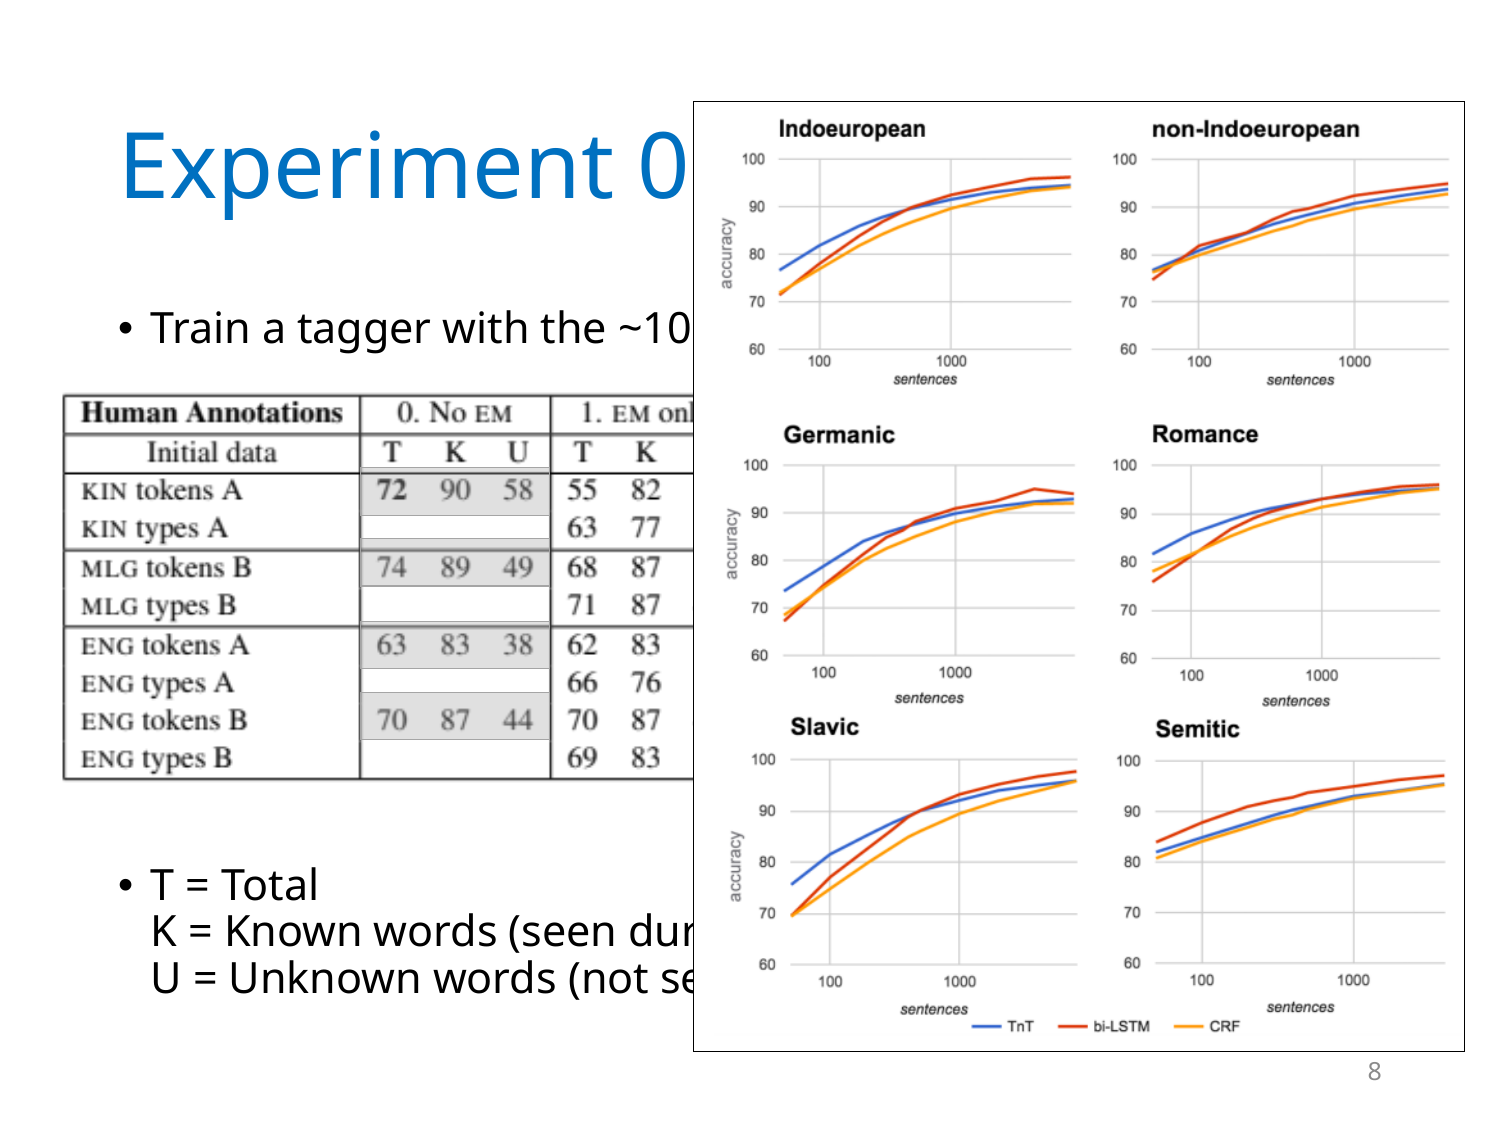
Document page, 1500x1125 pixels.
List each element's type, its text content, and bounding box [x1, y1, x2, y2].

list Train a tagger with the ~100 annotated sentences: T = Total K = Known words (seen during training) U = Unknown words (not seen during training) [103, 299, 693, 385]
slide_number 8 [1059, 1052, 1397, 1103]
list Train a tagger with the ~100 annotated sentences: T = Total K = Known words (seen during training) U = Unknown words (not seen during training) [103, 787, 693, 1014]
picture [57, 101, 1465, 1052]
title Experiment 0 [103, 59, 1397, 278]
